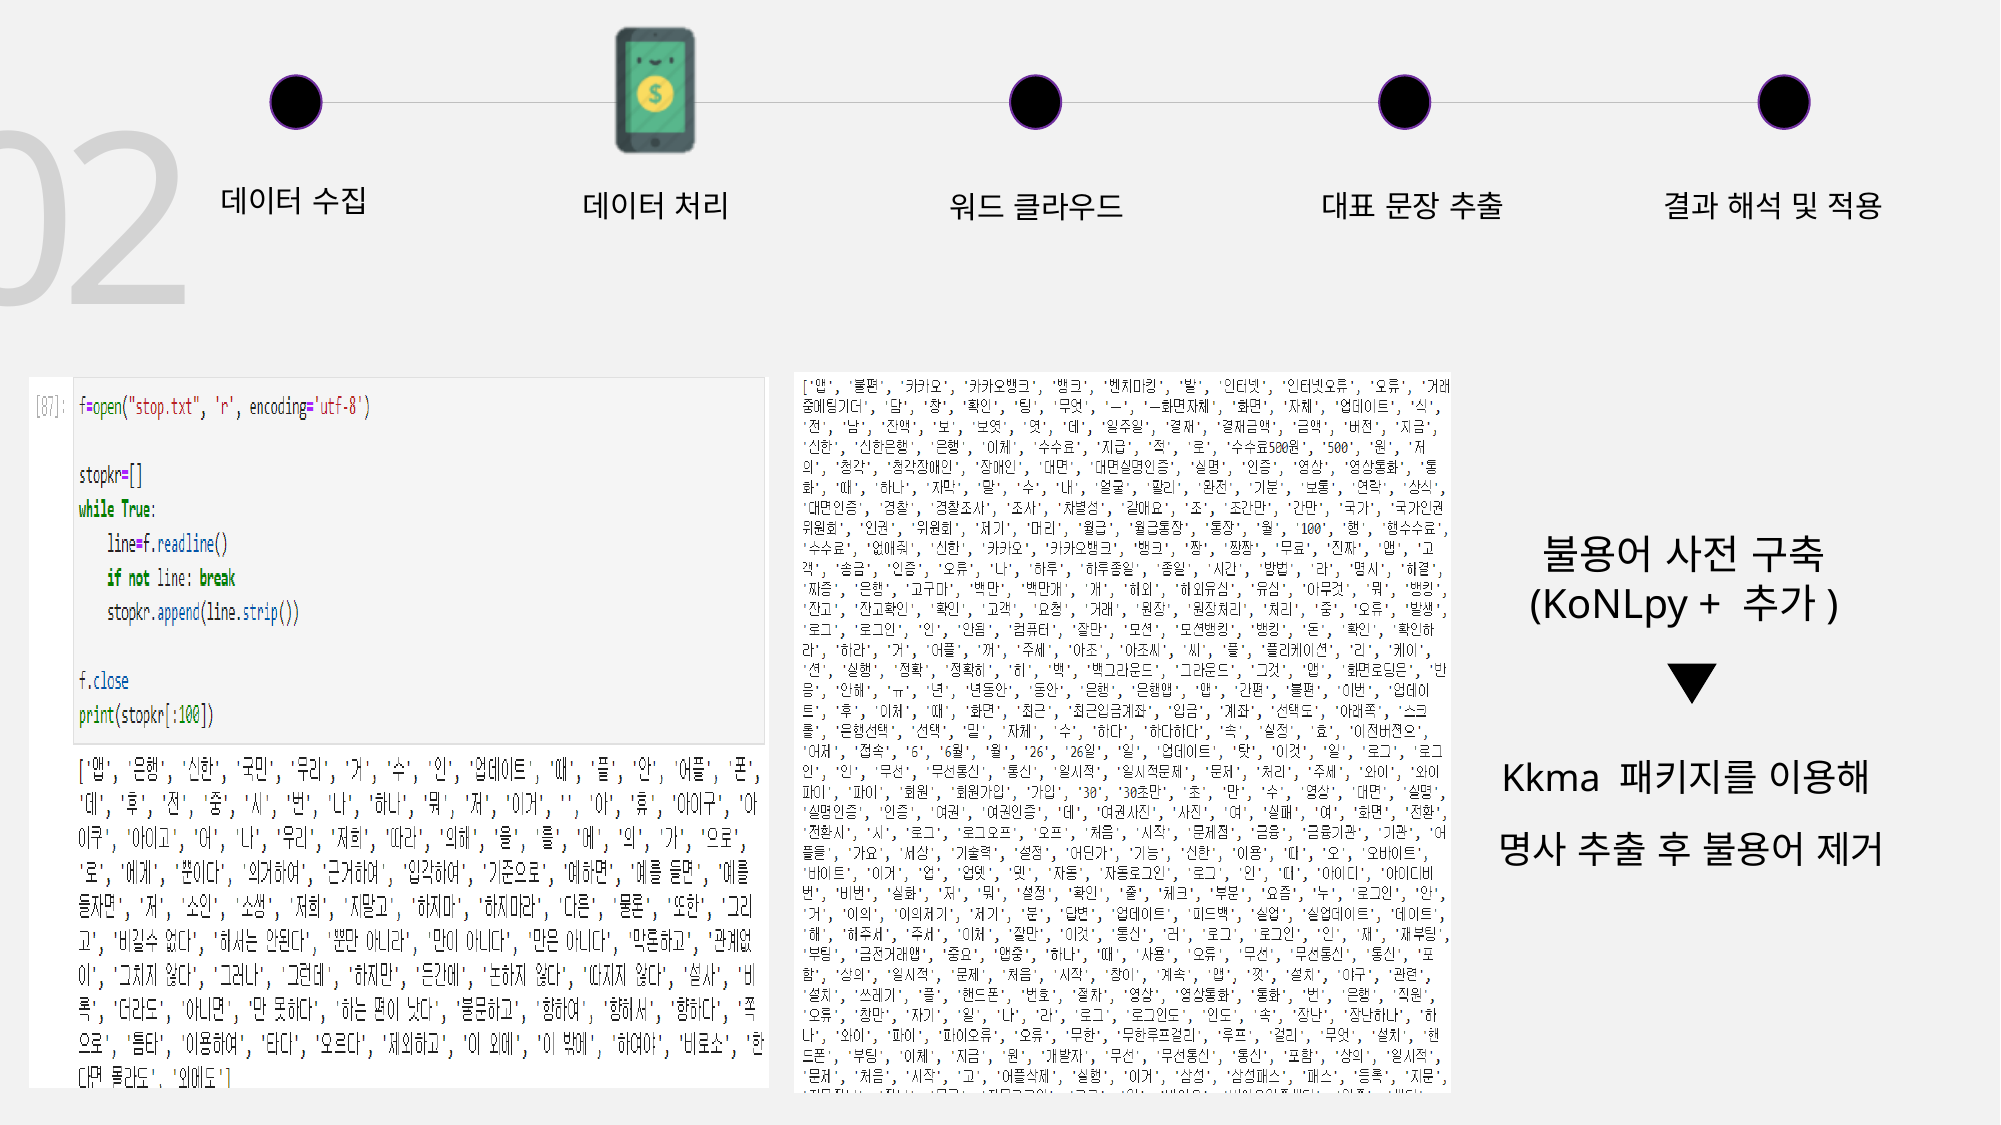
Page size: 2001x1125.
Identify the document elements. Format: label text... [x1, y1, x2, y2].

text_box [203, 75, 1904, 232]
picture [29, 377, 769, 1088]
picture [591, 17, 725, 175]
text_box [1451, 521, 2000, 874]
picture [794, 372, 1451, 1093]
text_box 02 [0, 57, 213, 360]
